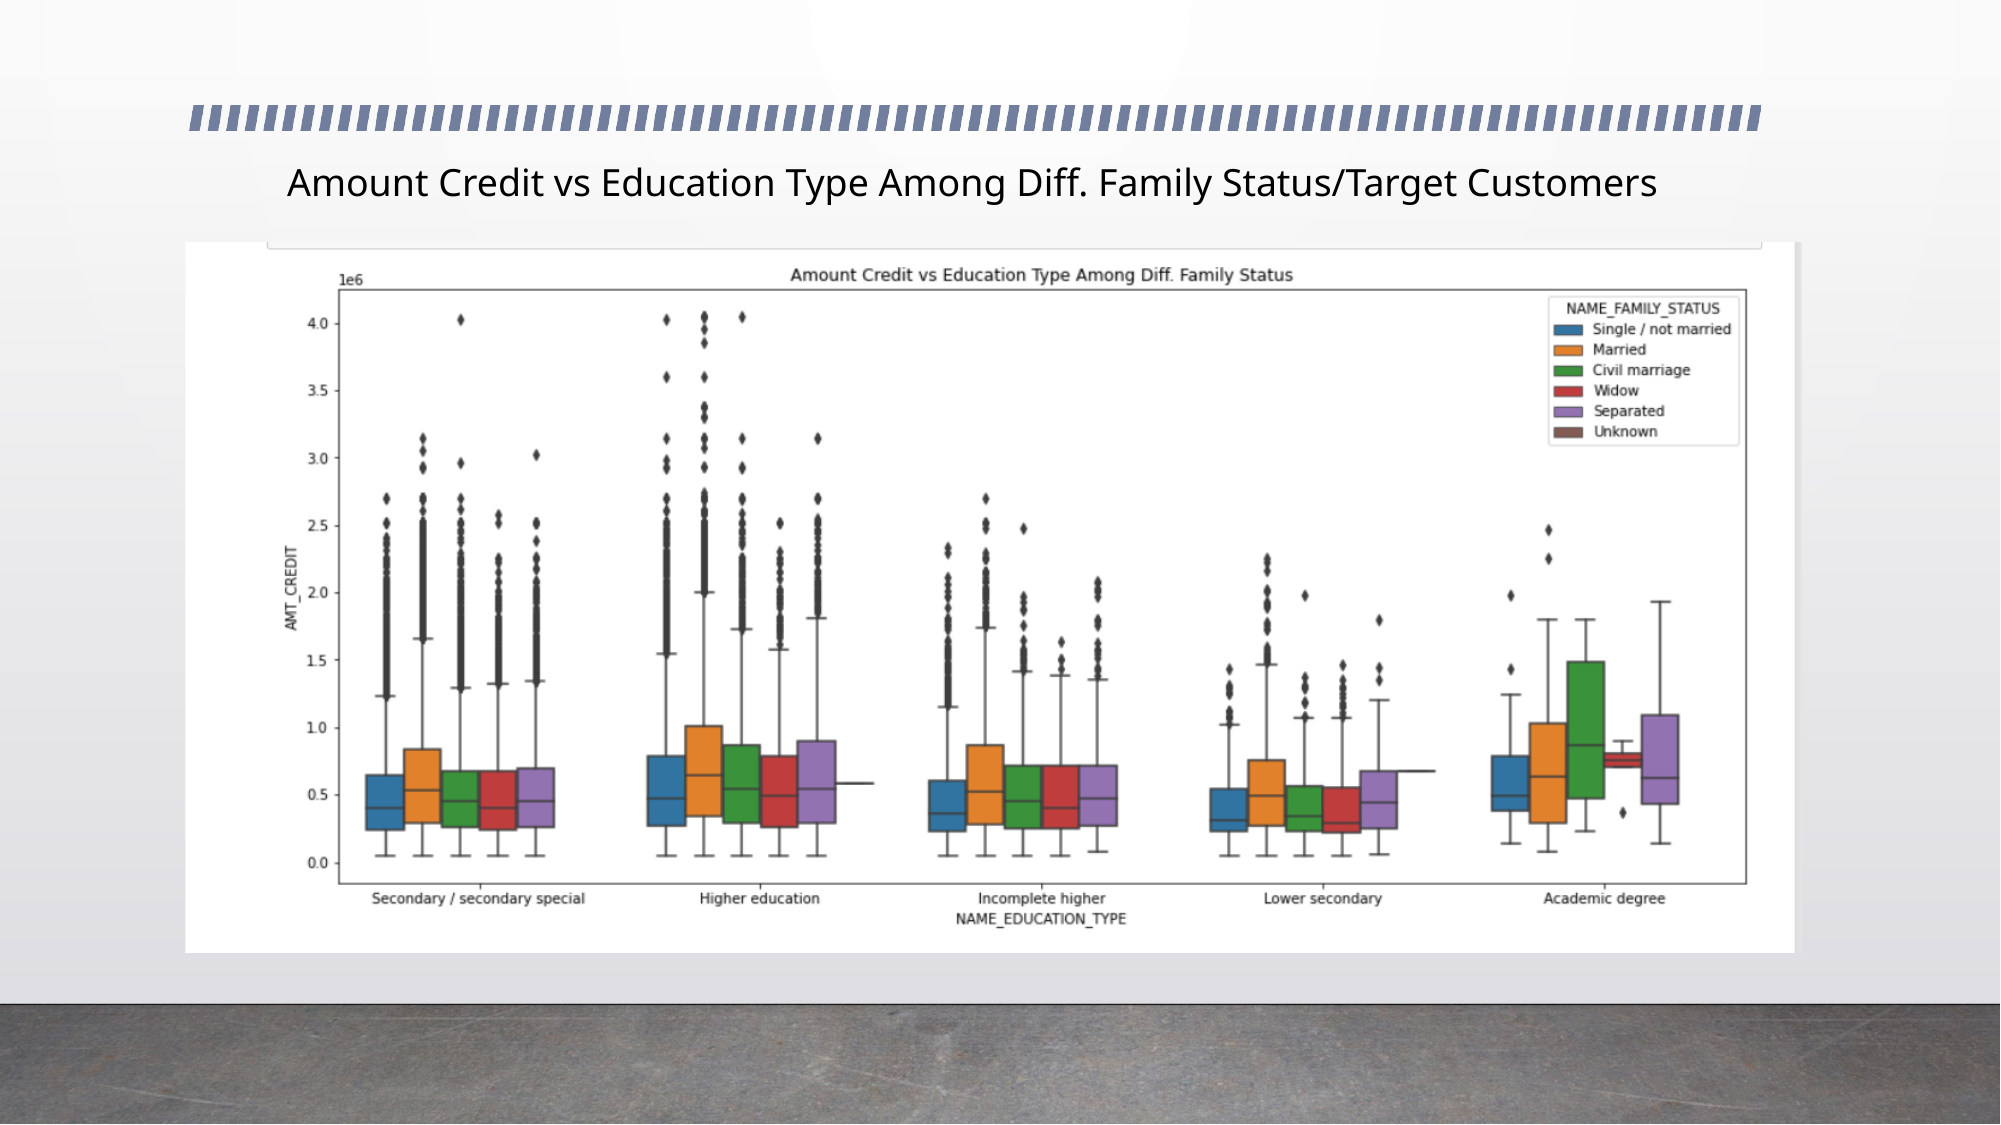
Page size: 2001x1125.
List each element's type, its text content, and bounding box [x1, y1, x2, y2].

title Amount Credit vs Education Type Among Diff. Family Status/Target Customers [185, 156, 1761, 242]
picture [0, 1004, 2000, 1124]
picture [185, 242, 1802, 953]
